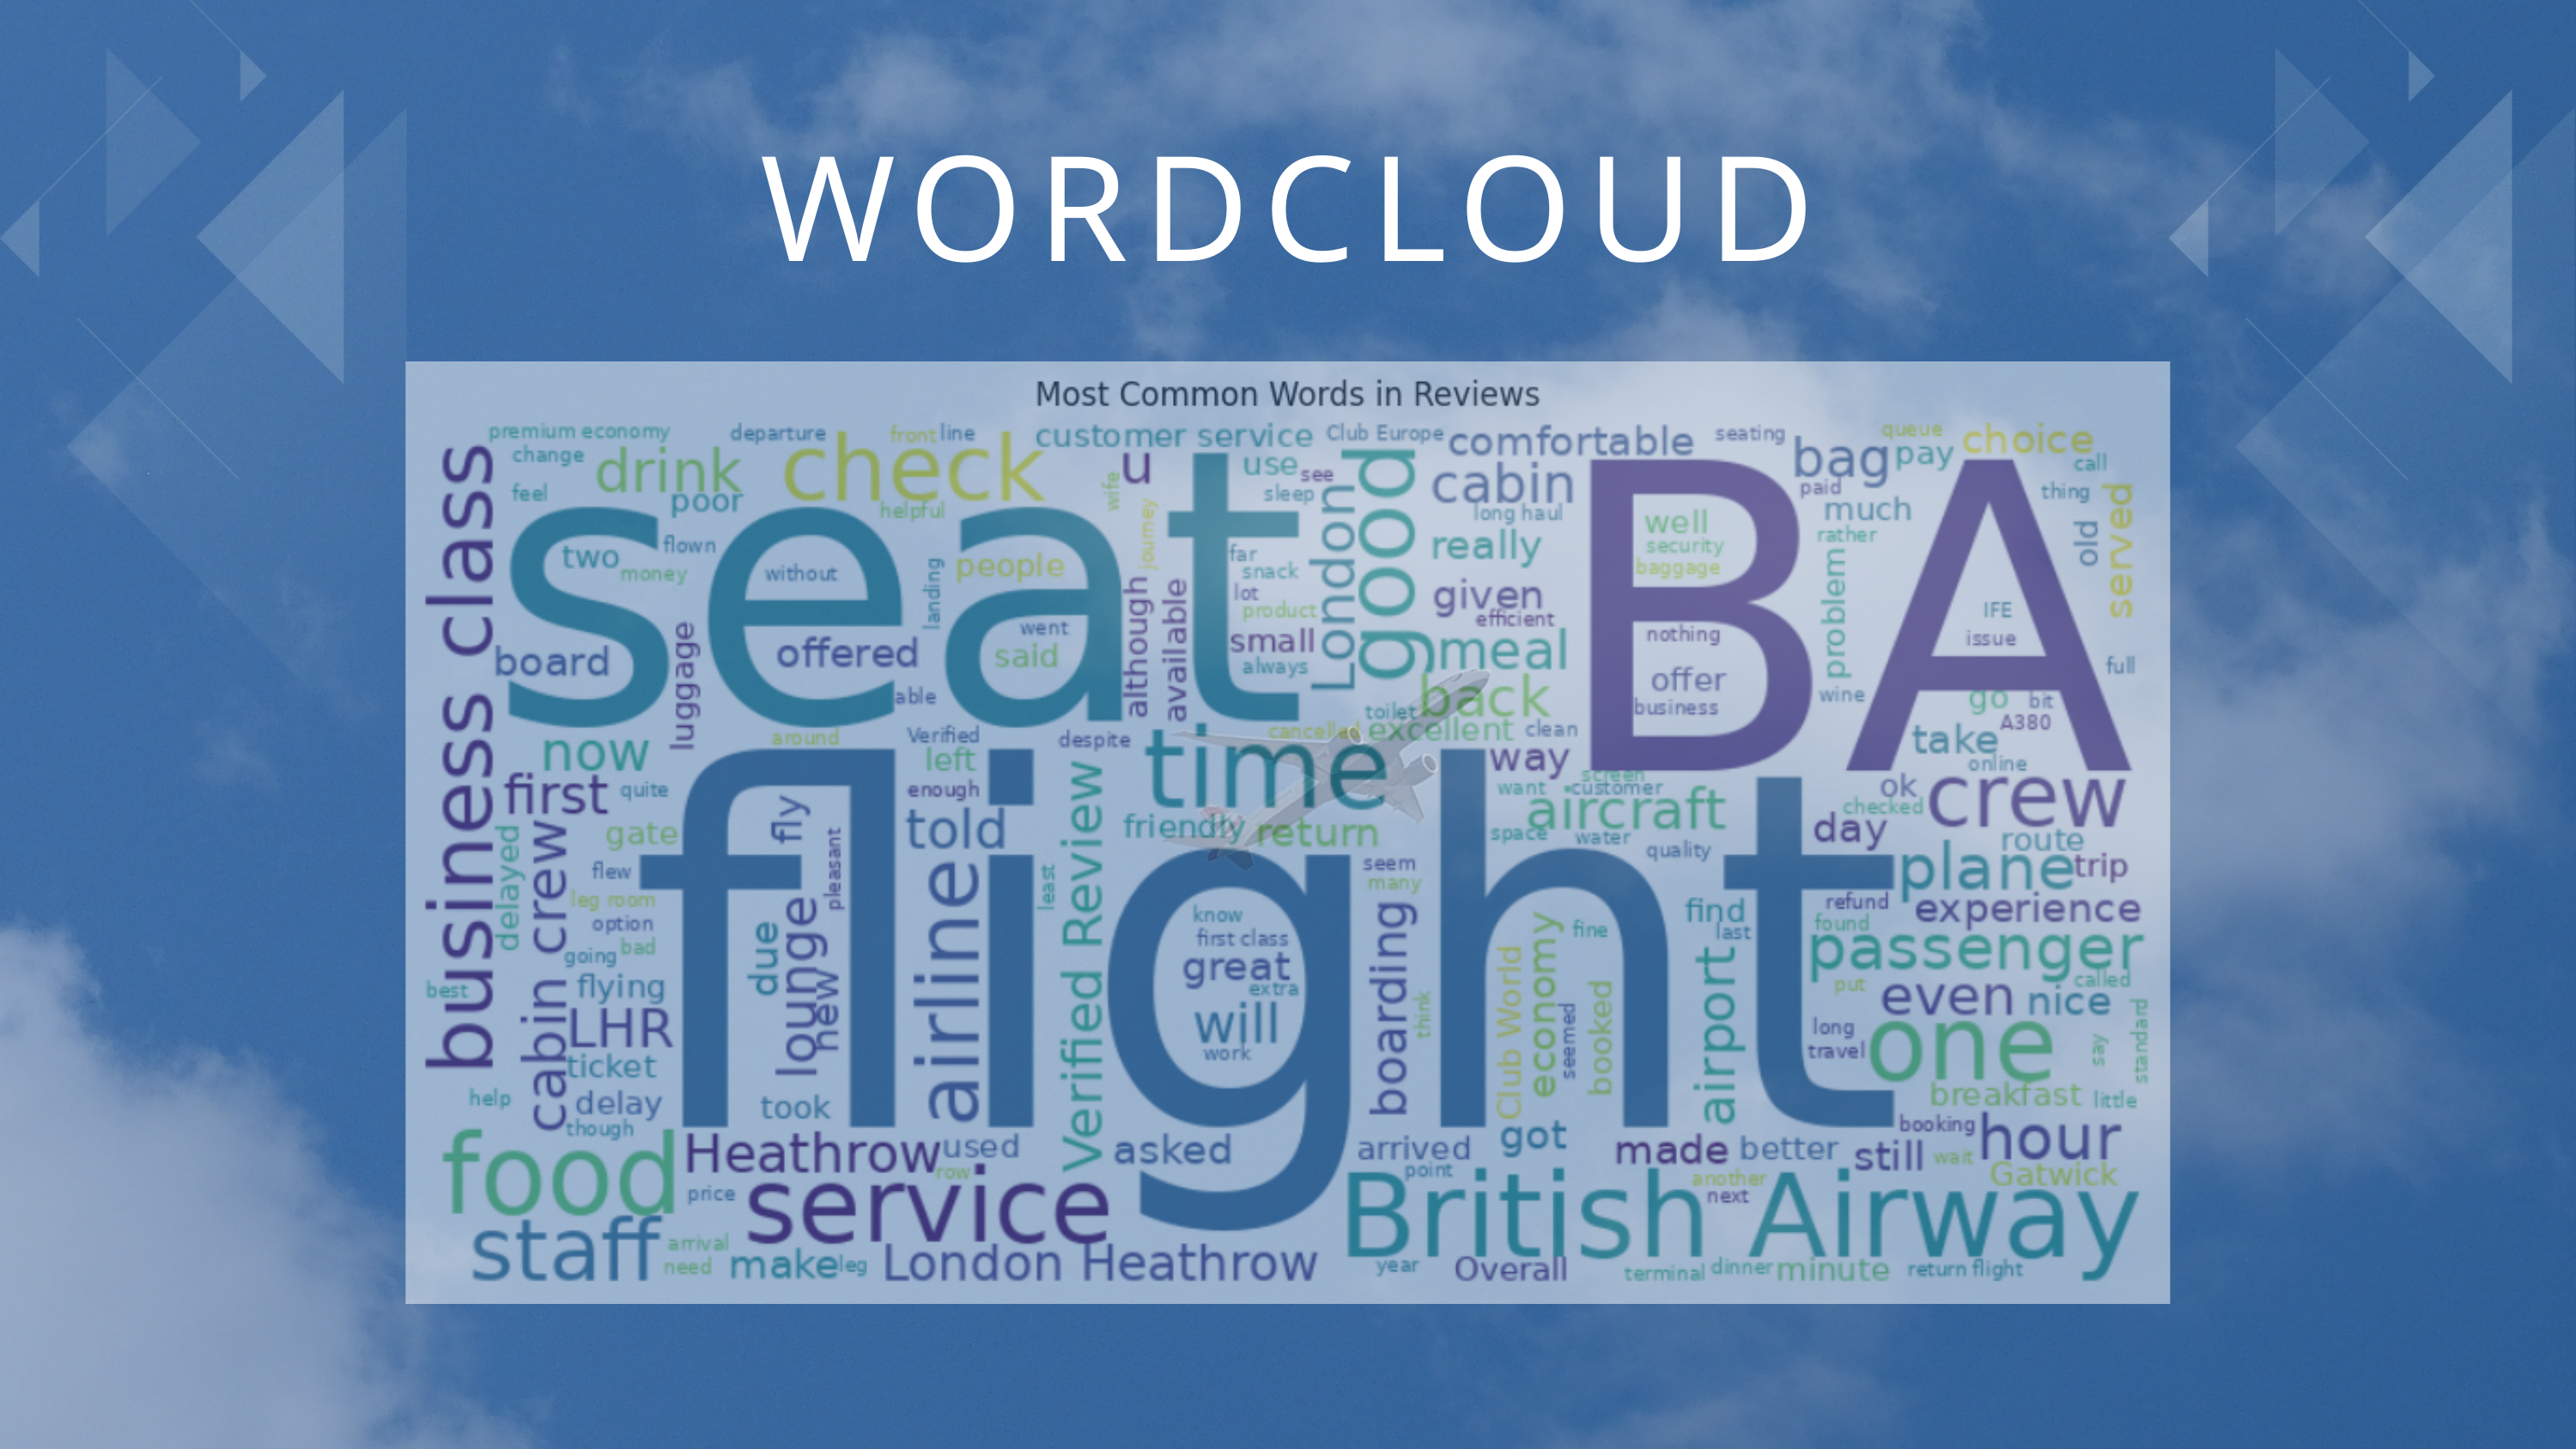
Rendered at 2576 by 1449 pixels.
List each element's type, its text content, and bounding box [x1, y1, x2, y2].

text_box WORDCLOUD [246, 135, 2330, 291]
text_box [405, 361, 2171, 1304]
text_box [0, 0, 2576, 1449]
